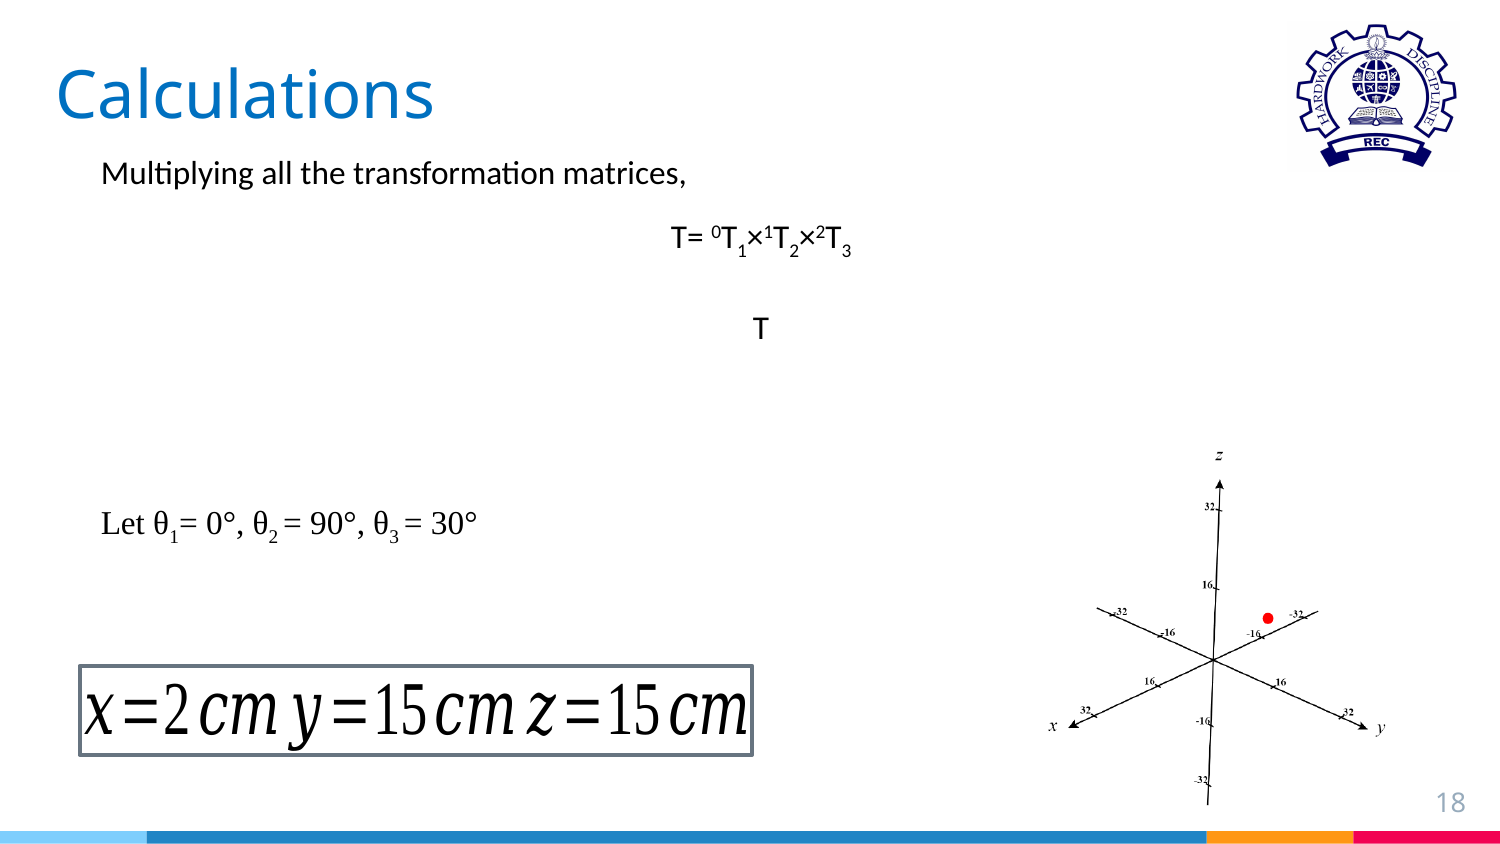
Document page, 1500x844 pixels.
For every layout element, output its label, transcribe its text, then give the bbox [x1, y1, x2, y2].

picture [1287, 21, 1460, 172]
picture [1039, 445, 1392, 827]
slide_number 18 [1396, 770, 1482, 822]
title Calculations [40, 46, 1038, 147]
